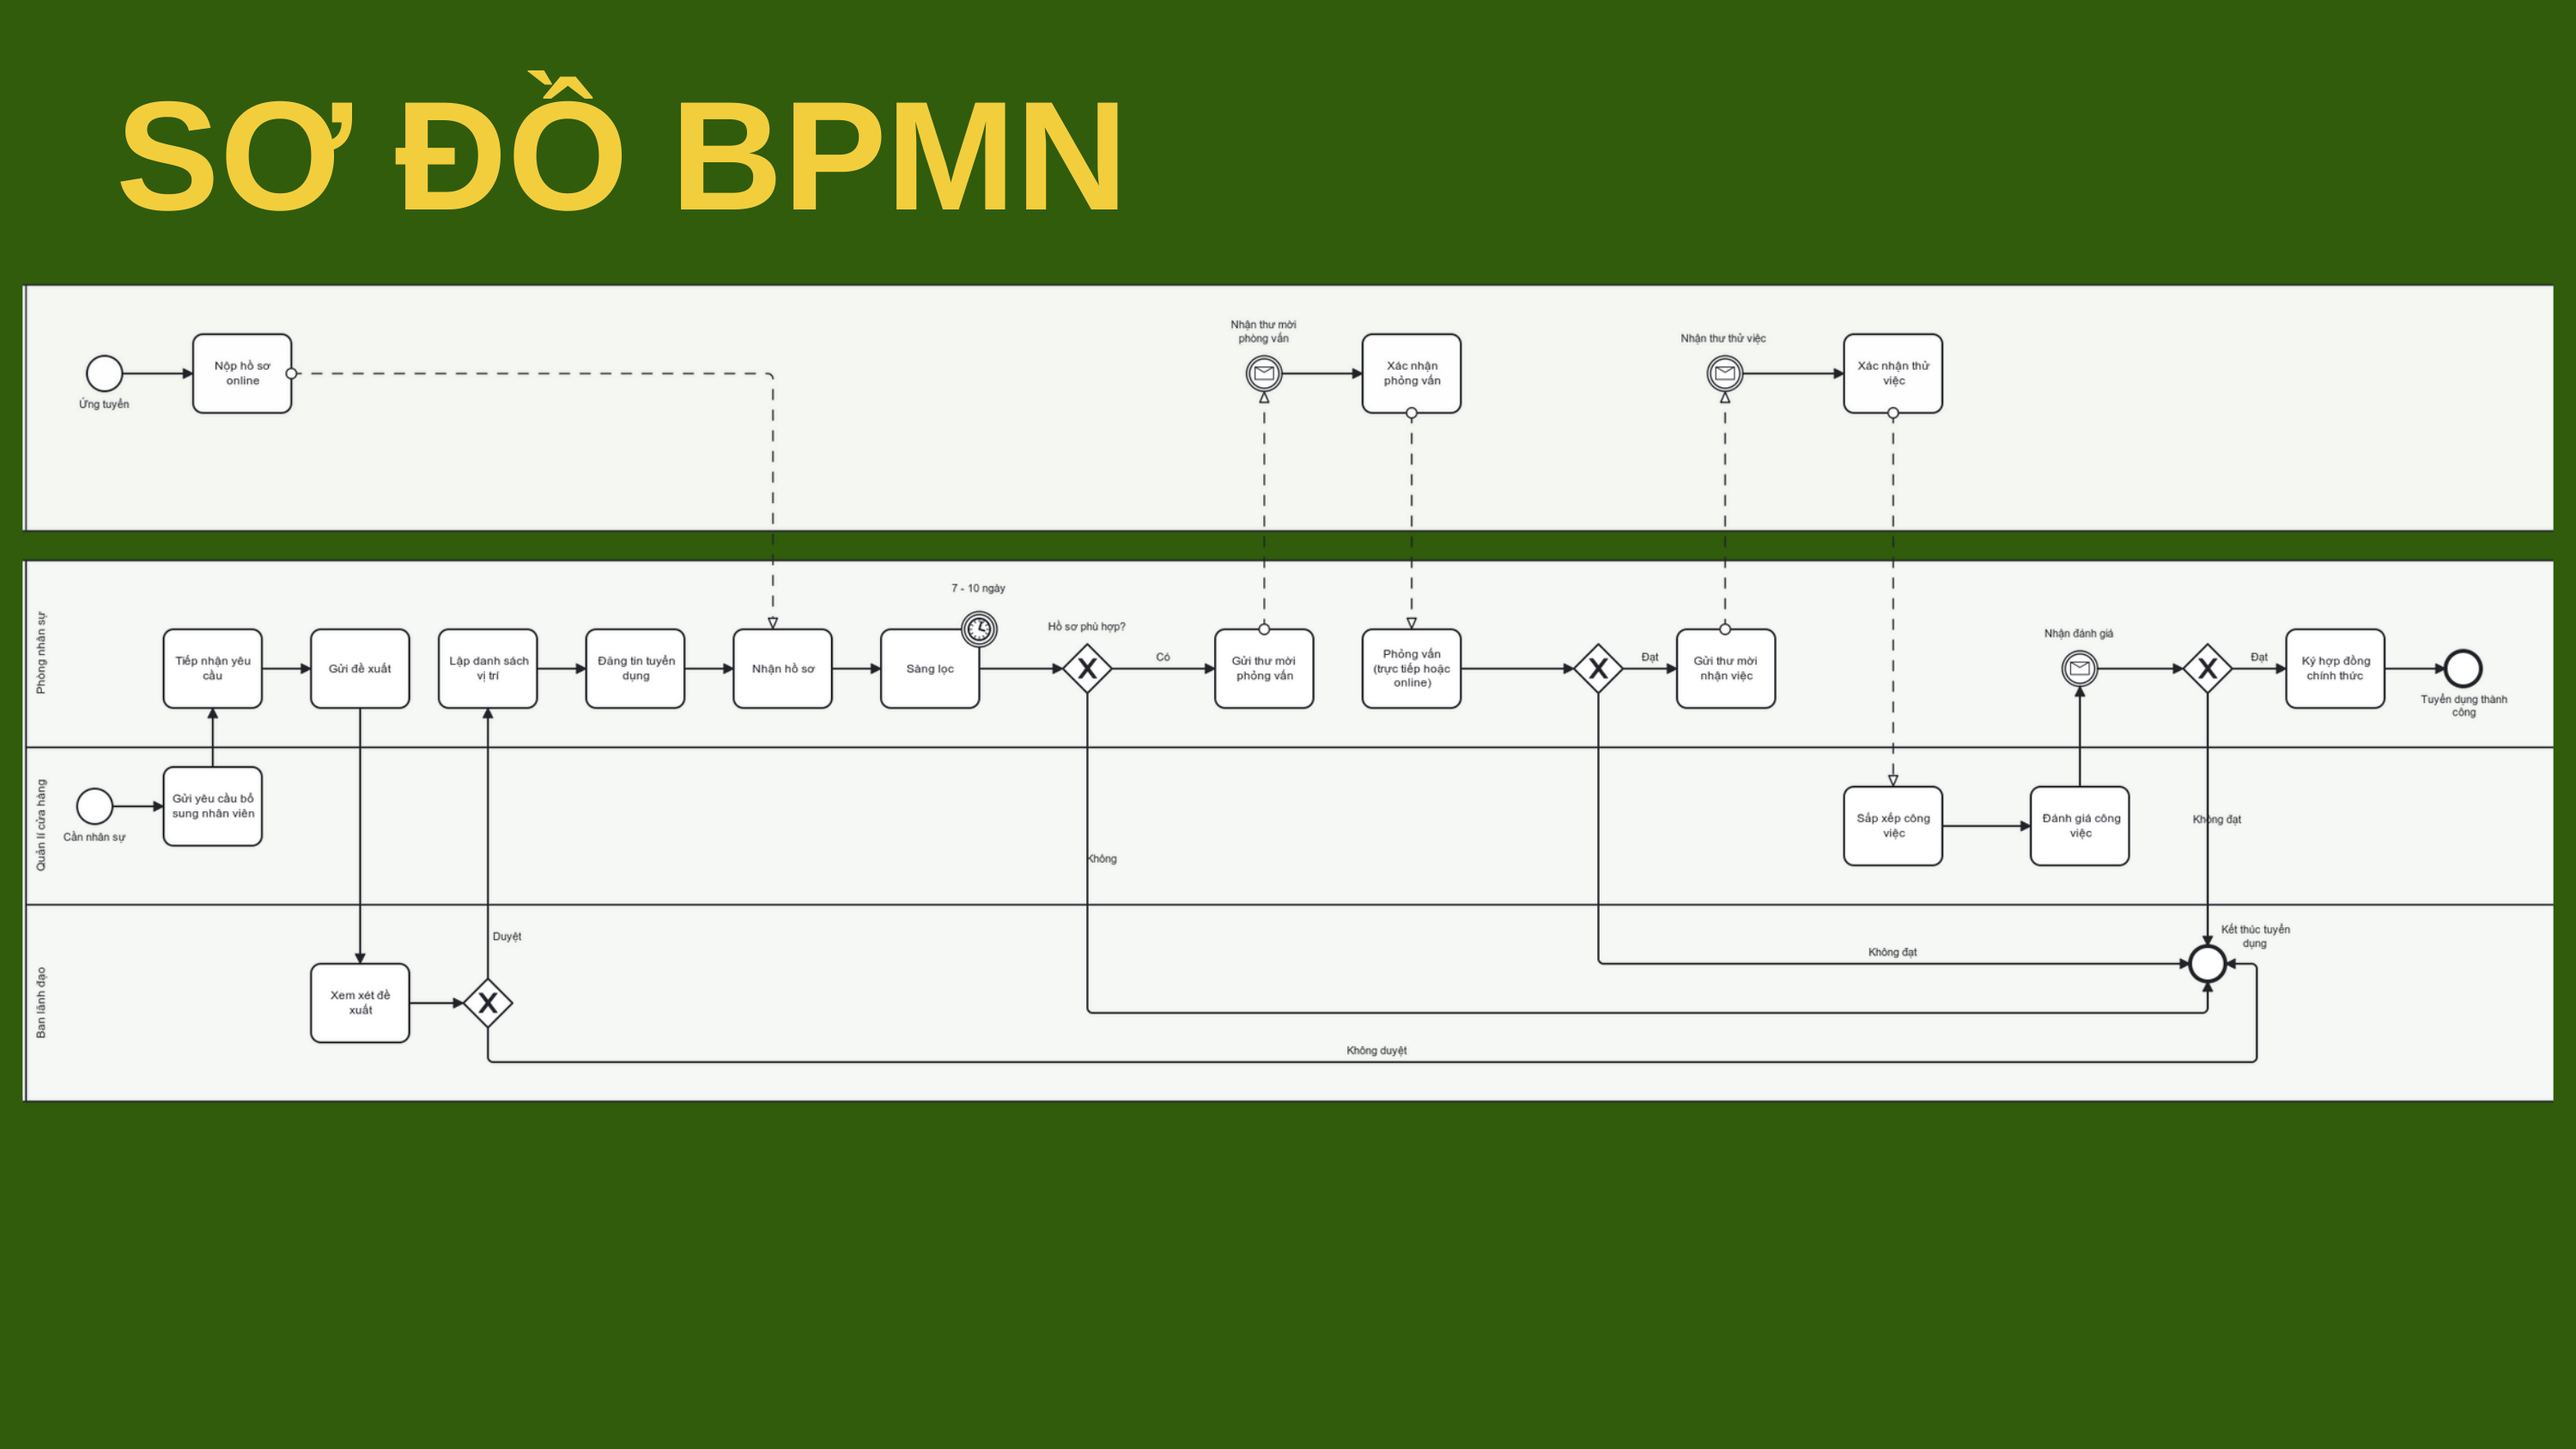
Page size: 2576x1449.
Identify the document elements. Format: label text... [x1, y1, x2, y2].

text_box SƠ ĐỒ BPMN [116, 49, 1197, 241]
text_box [22, 282, 2554, 1106]
